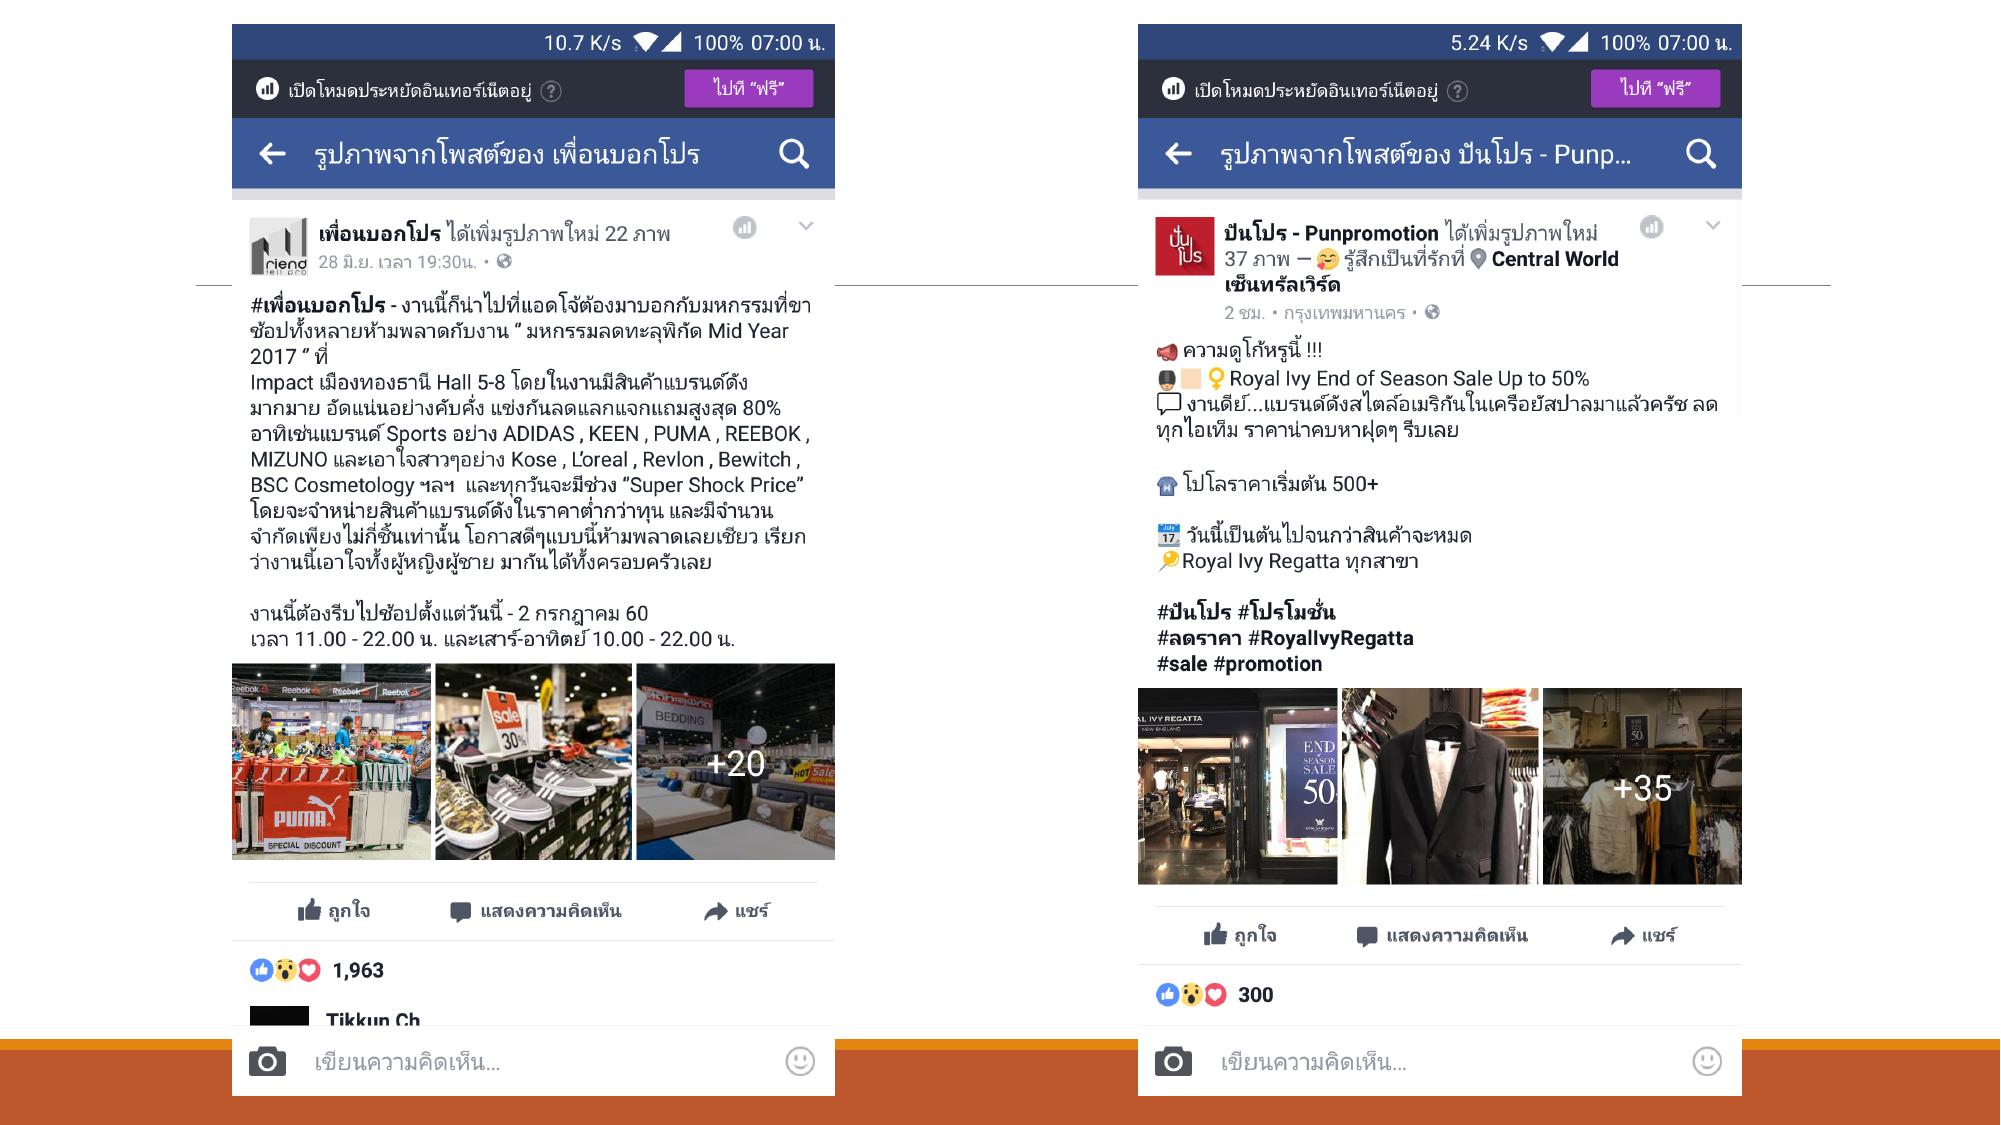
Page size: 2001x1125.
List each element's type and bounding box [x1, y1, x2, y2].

picture [1137, 24, 1742, 1097]
picture [231, 24, 836, 1097]
